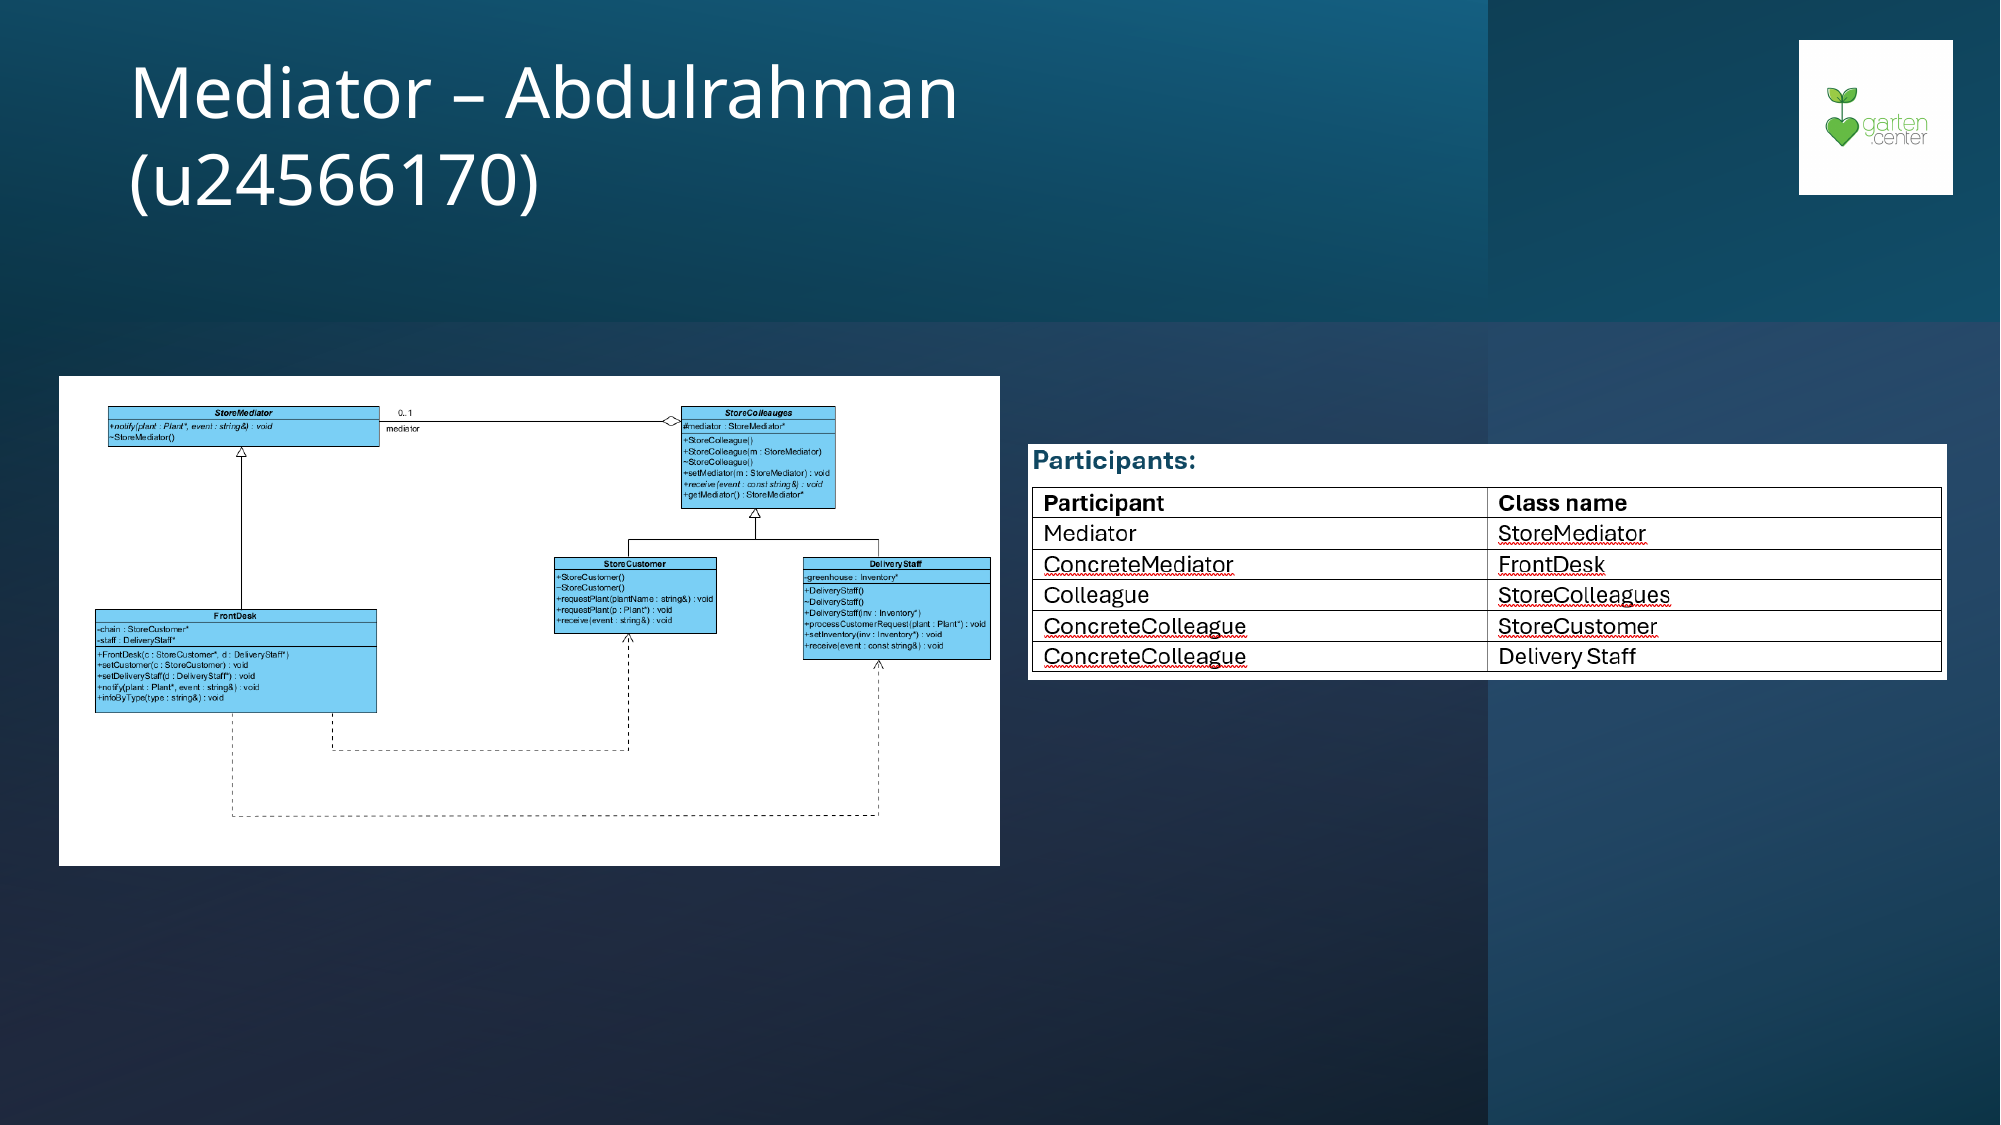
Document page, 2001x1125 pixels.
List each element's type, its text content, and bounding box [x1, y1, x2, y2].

text_box Mediator – Abdulrahman (u24566170) [114, 40, 1274, 231]
picture [59, 375, 1001, 866]
picture [1027, 444, 1948, 680]
picture [1798, 40, 1954, 195]
text_box [1489, 0, 2000, 321]
text_box [0, 0, 1489, 321]
text_box [0, 321, 2000, 1125]
